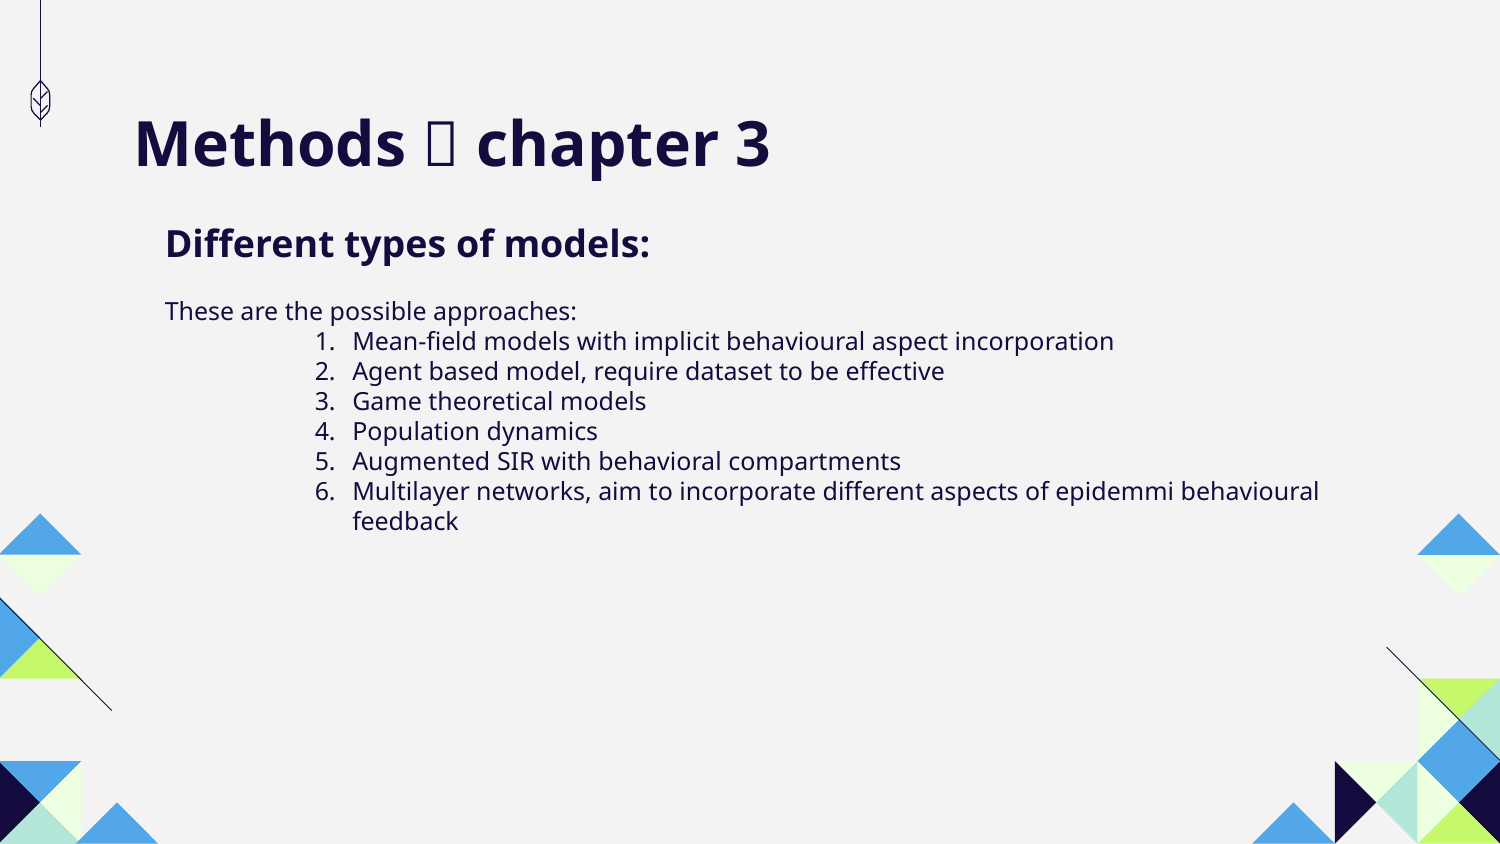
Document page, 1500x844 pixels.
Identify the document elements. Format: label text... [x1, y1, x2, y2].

subtitle Different types of models: [149, 218, 715, 281]
subtitle These are the possible approaches: Mean-field models with implicit behavioural aspect incorporation Agent based model, require dataset to be effective Game theoretical models Population dynamics Augmented SIR with behavioral compartments Multilayer networks, aim to incorporate different aspects of epidemmi behavioural feedback [149, 280, 1370, 548]
title Methods  chapter 3 [118, 88, 1382, 183]
